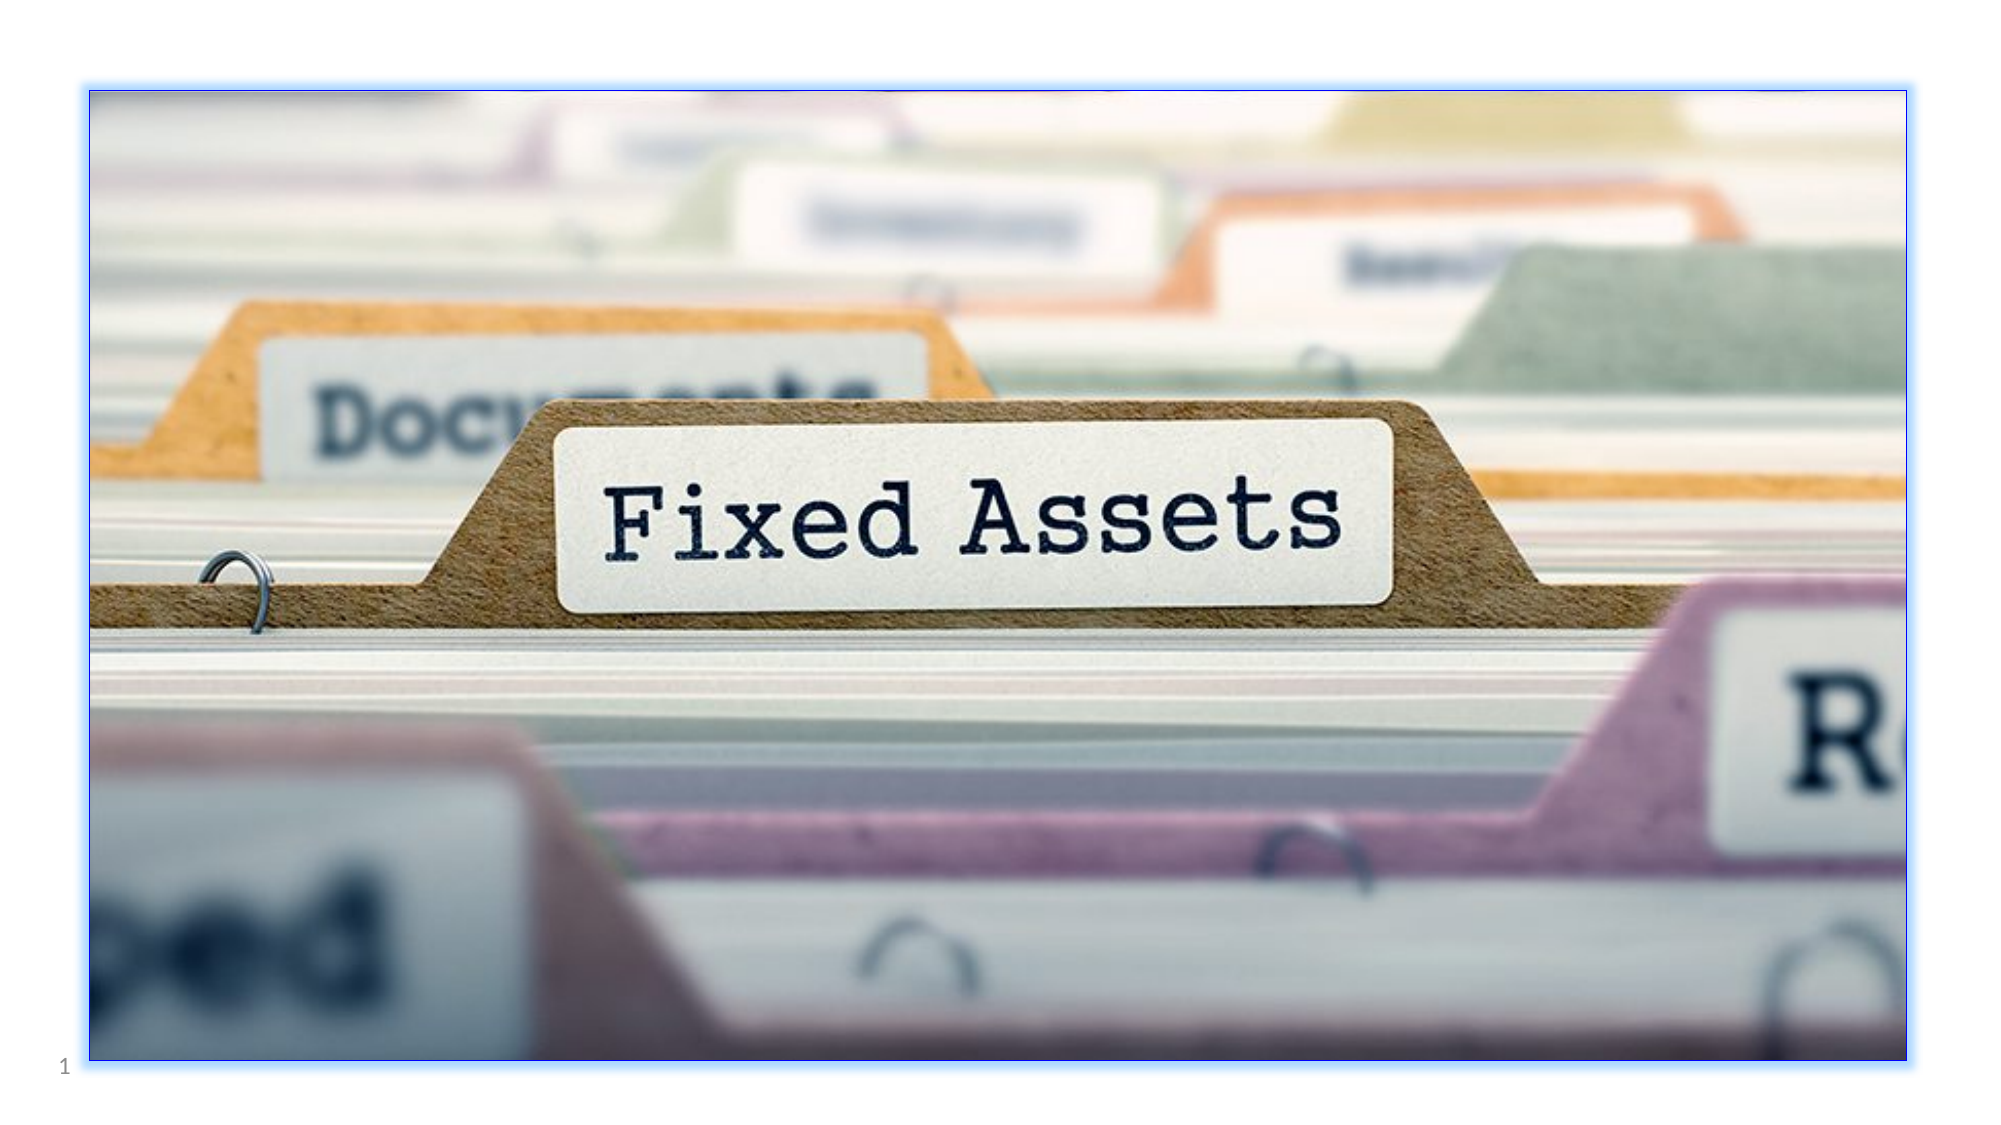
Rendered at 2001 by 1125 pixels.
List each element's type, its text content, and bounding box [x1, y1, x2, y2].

picture [89, 90, 1906, 1061]
slide_number 1 [43, 1035, 494, 1096]
